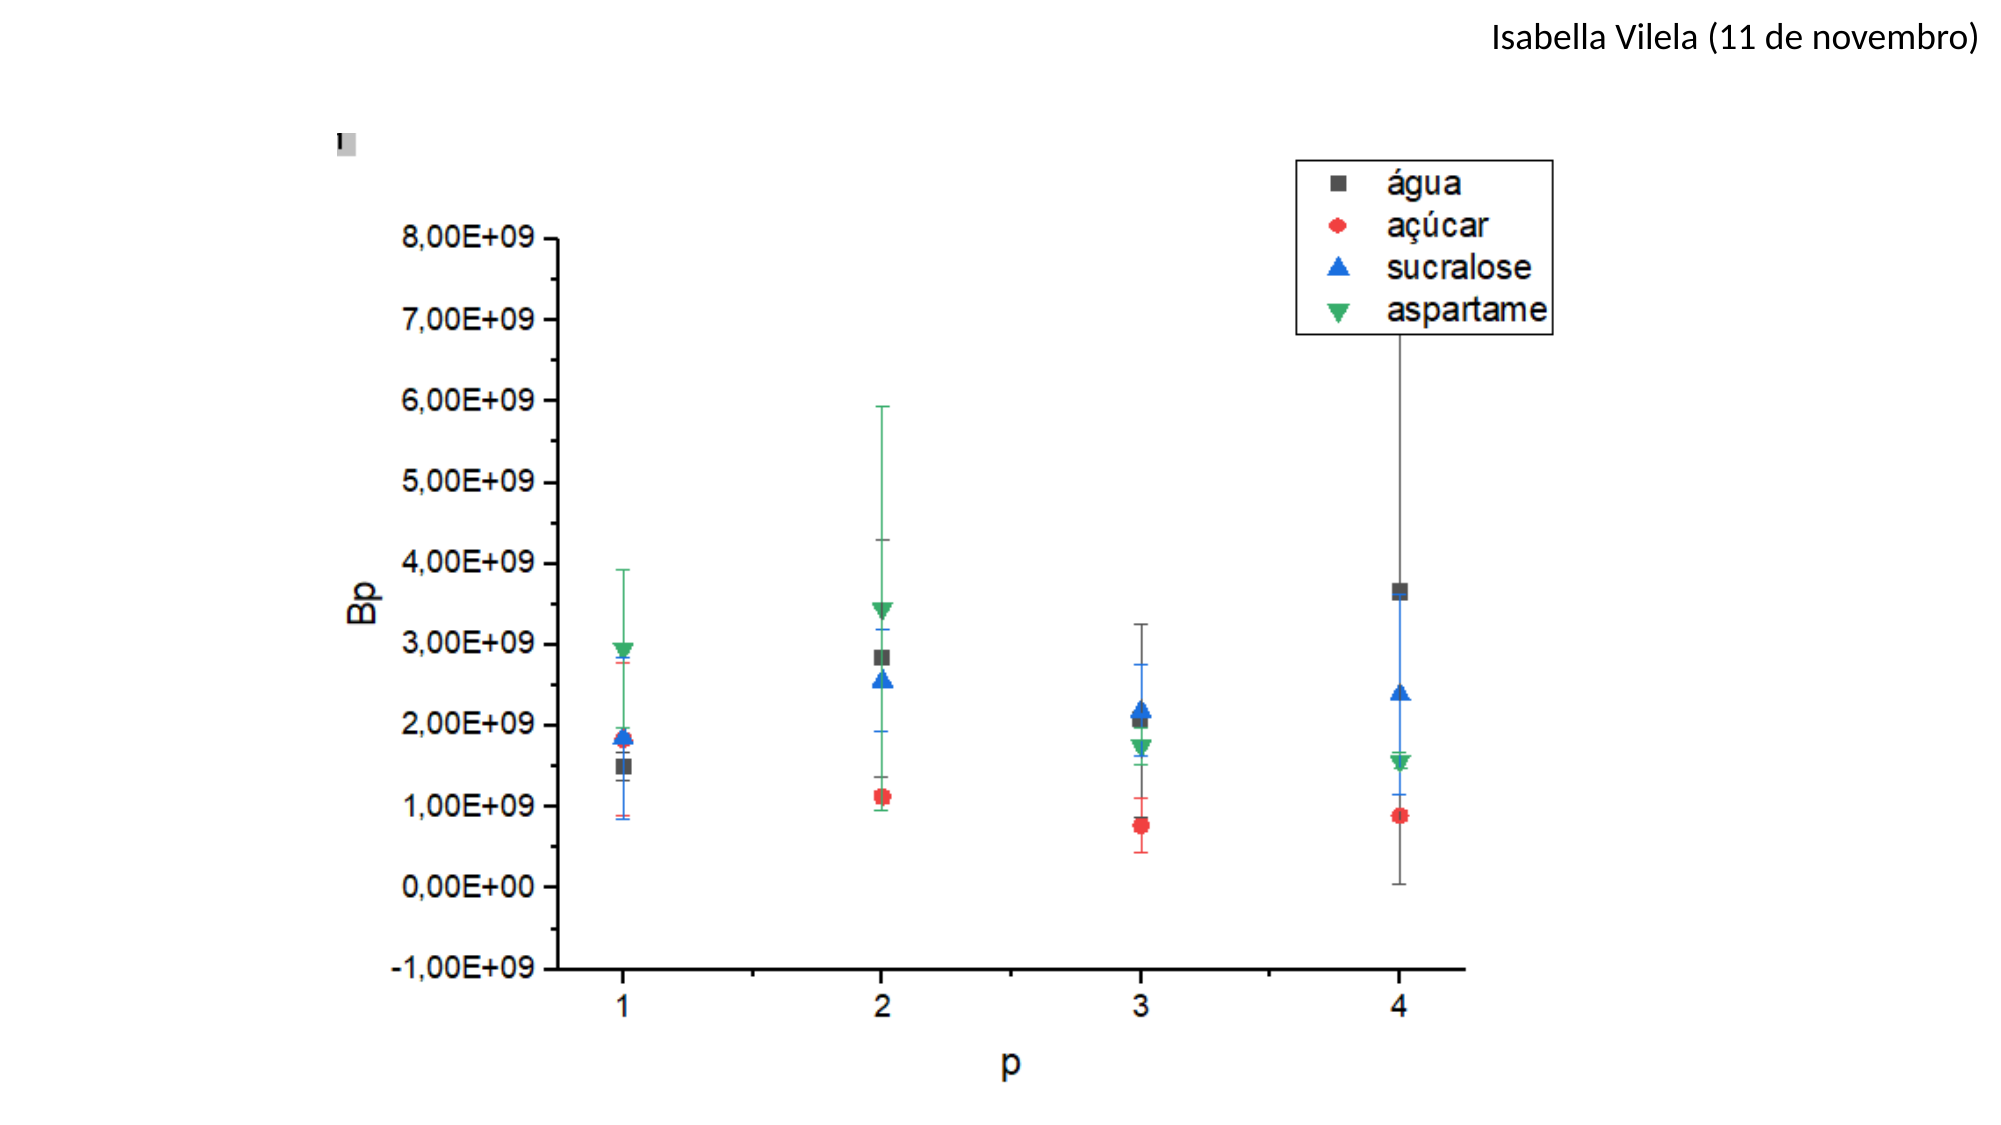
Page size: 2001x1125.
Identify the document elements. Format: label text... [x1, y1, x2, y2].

title Isabella Vilela (11 de novembro) [1412, 0, 2000, 66]
picture [336, 132, 1633, 1103]
